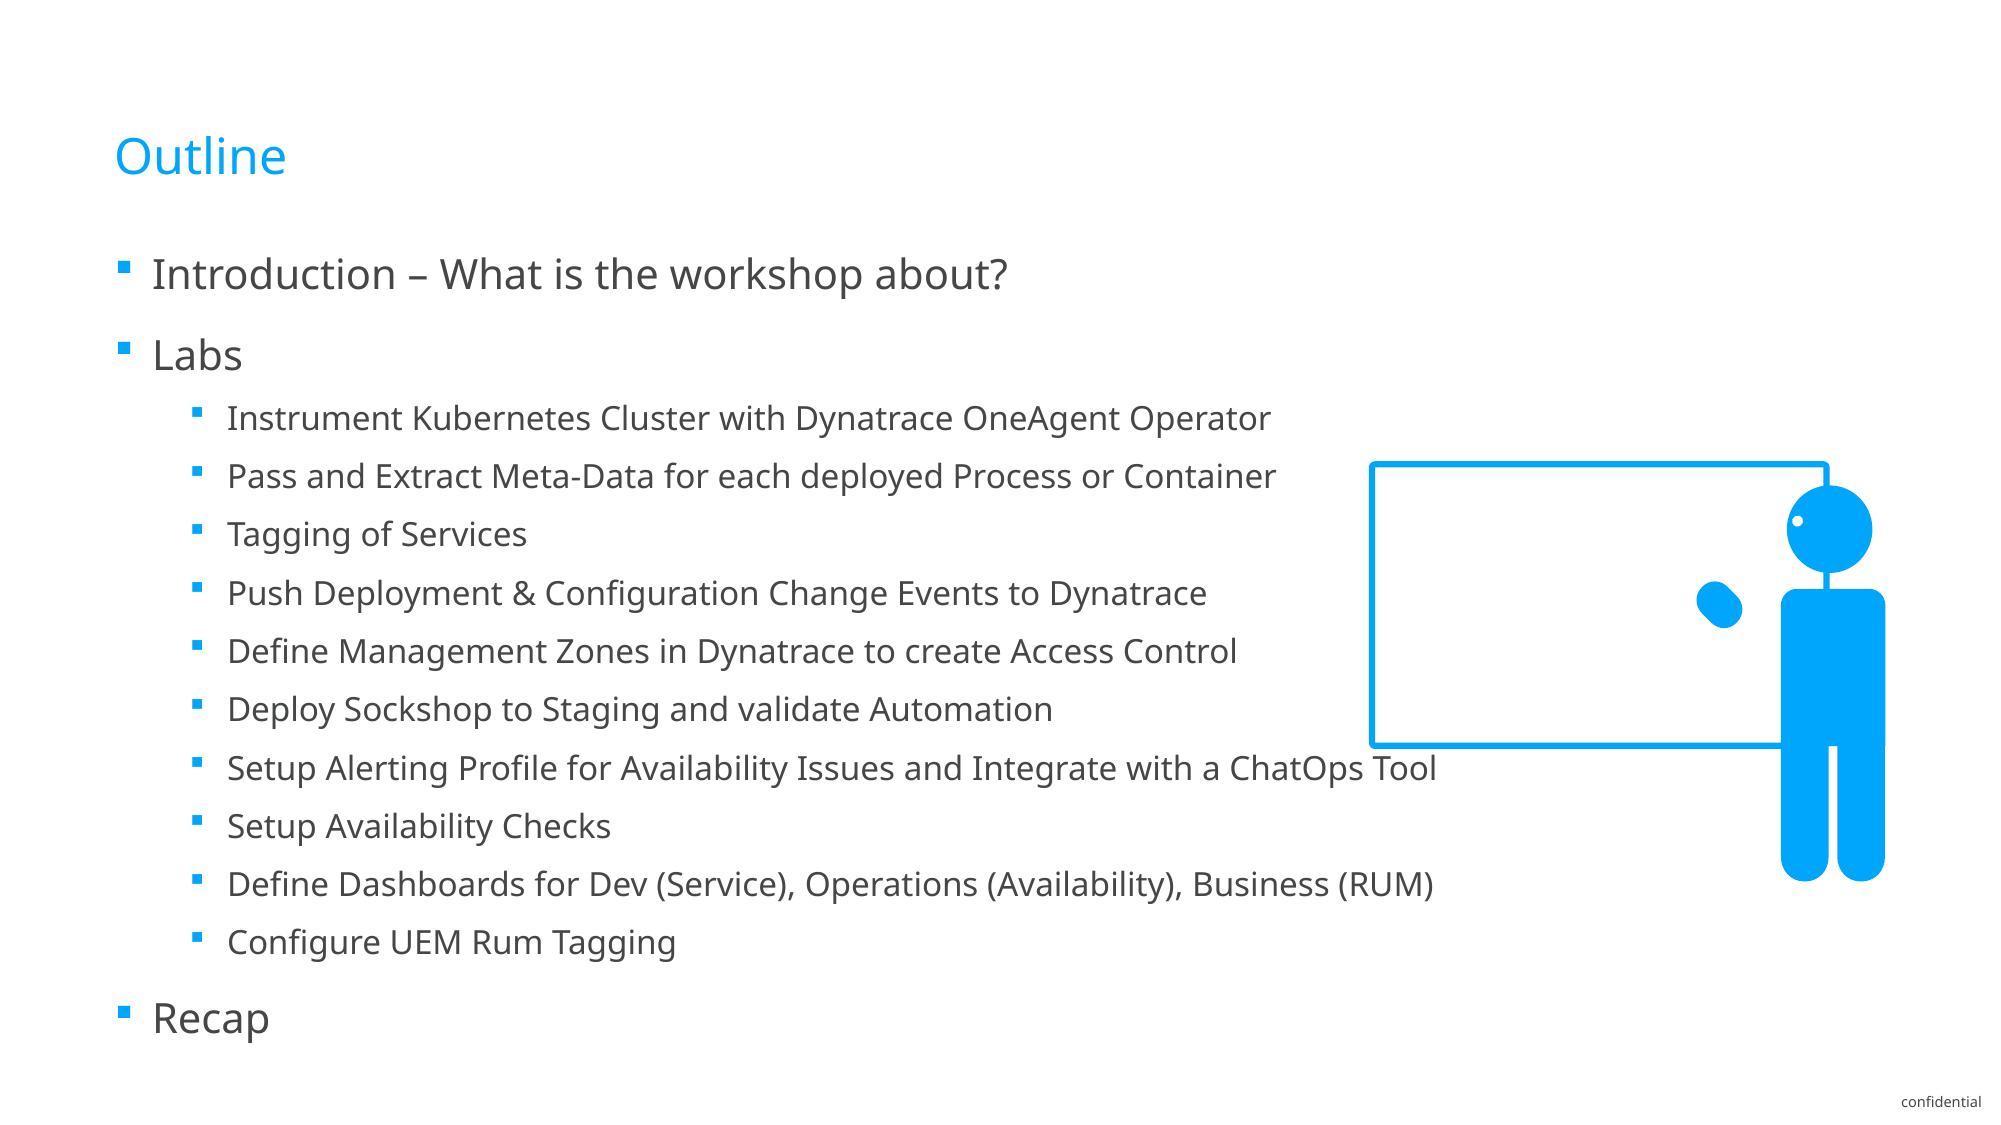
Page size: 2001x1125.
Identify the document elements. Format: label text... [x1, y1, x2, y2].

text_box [1368, 461, 1886, 882]
list Introduction – What is the workshop about? Labs Instrument Kubernetes Cluster with Dynatrace OneAgent Operator Pass and Extract Meta-Data for each deployed Process or Container Tagging of Services Push Deployment & Configuration Change Events to Dynatrace Define Management Zones in Dynatrace to create Access Control Deploy Sockshop to Staging and validate Automation Setup Alerting Profile for Availability Issues and Integrate with a ChatOps Tool Setup Availability Checks Define Dashboards for Dev (Service), Operations (Availability), Business (RUM) Configure UEM Rum Tagging Recap [114, 237, 1882, 989]
title Outline [114, 93, 1882, 204]
